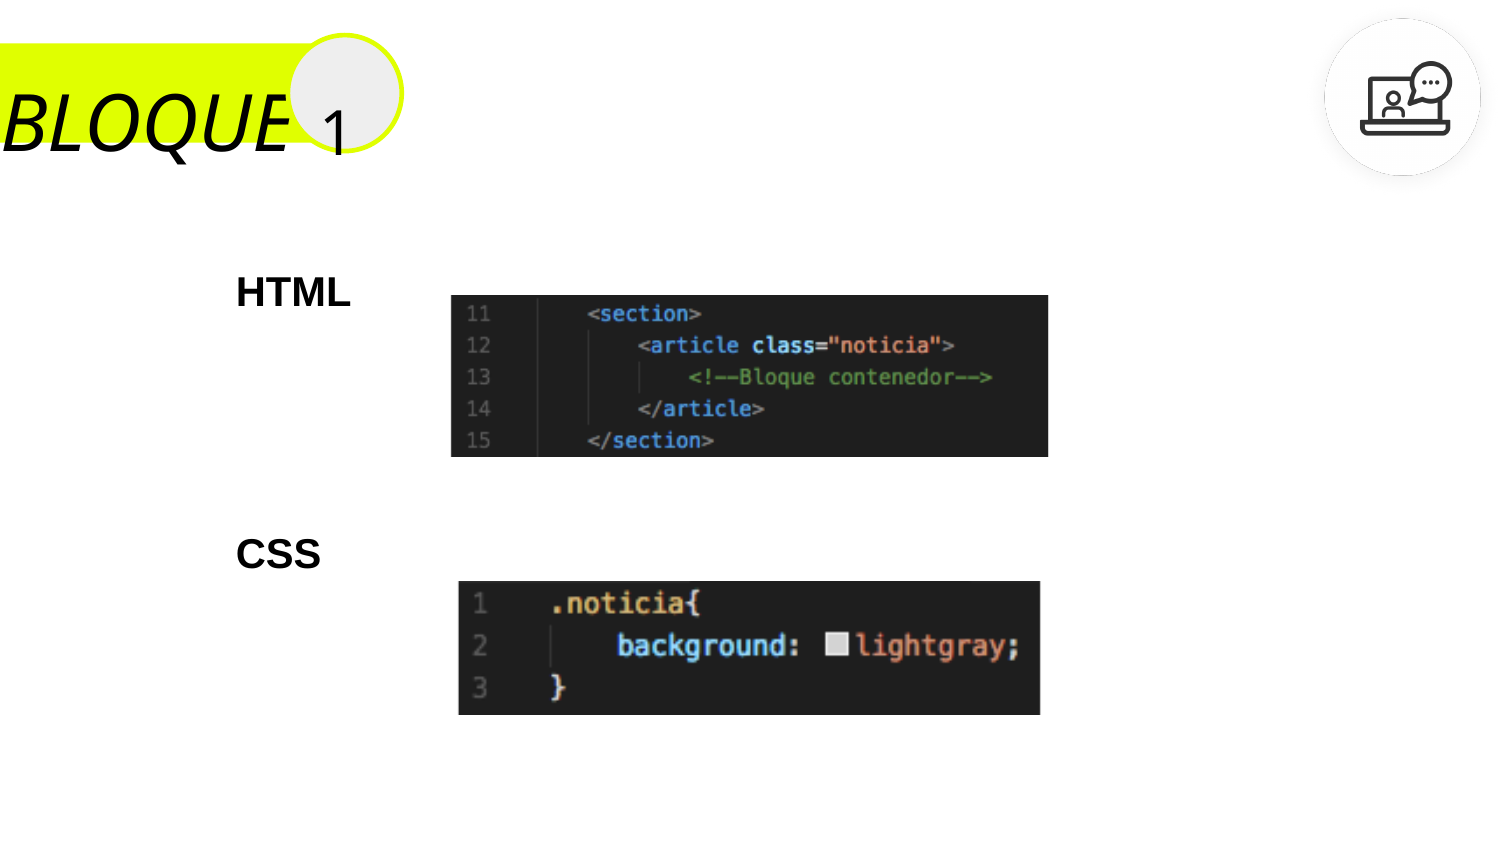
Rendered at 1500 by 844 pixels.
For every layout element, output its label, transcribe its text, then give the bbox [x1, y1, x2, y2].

picture [1305, 0, 1500, 195]
text_box 1 [287, 35, 402, 152]
picture [176, 295, 1324, 457]
text_box CSS [220, 549, 713, 579]
picture [0, 581, 1500, 715]
text_box BLOQUE [0, 43, 314, 143]
text_box HTML [220, 241, 713, 294]
